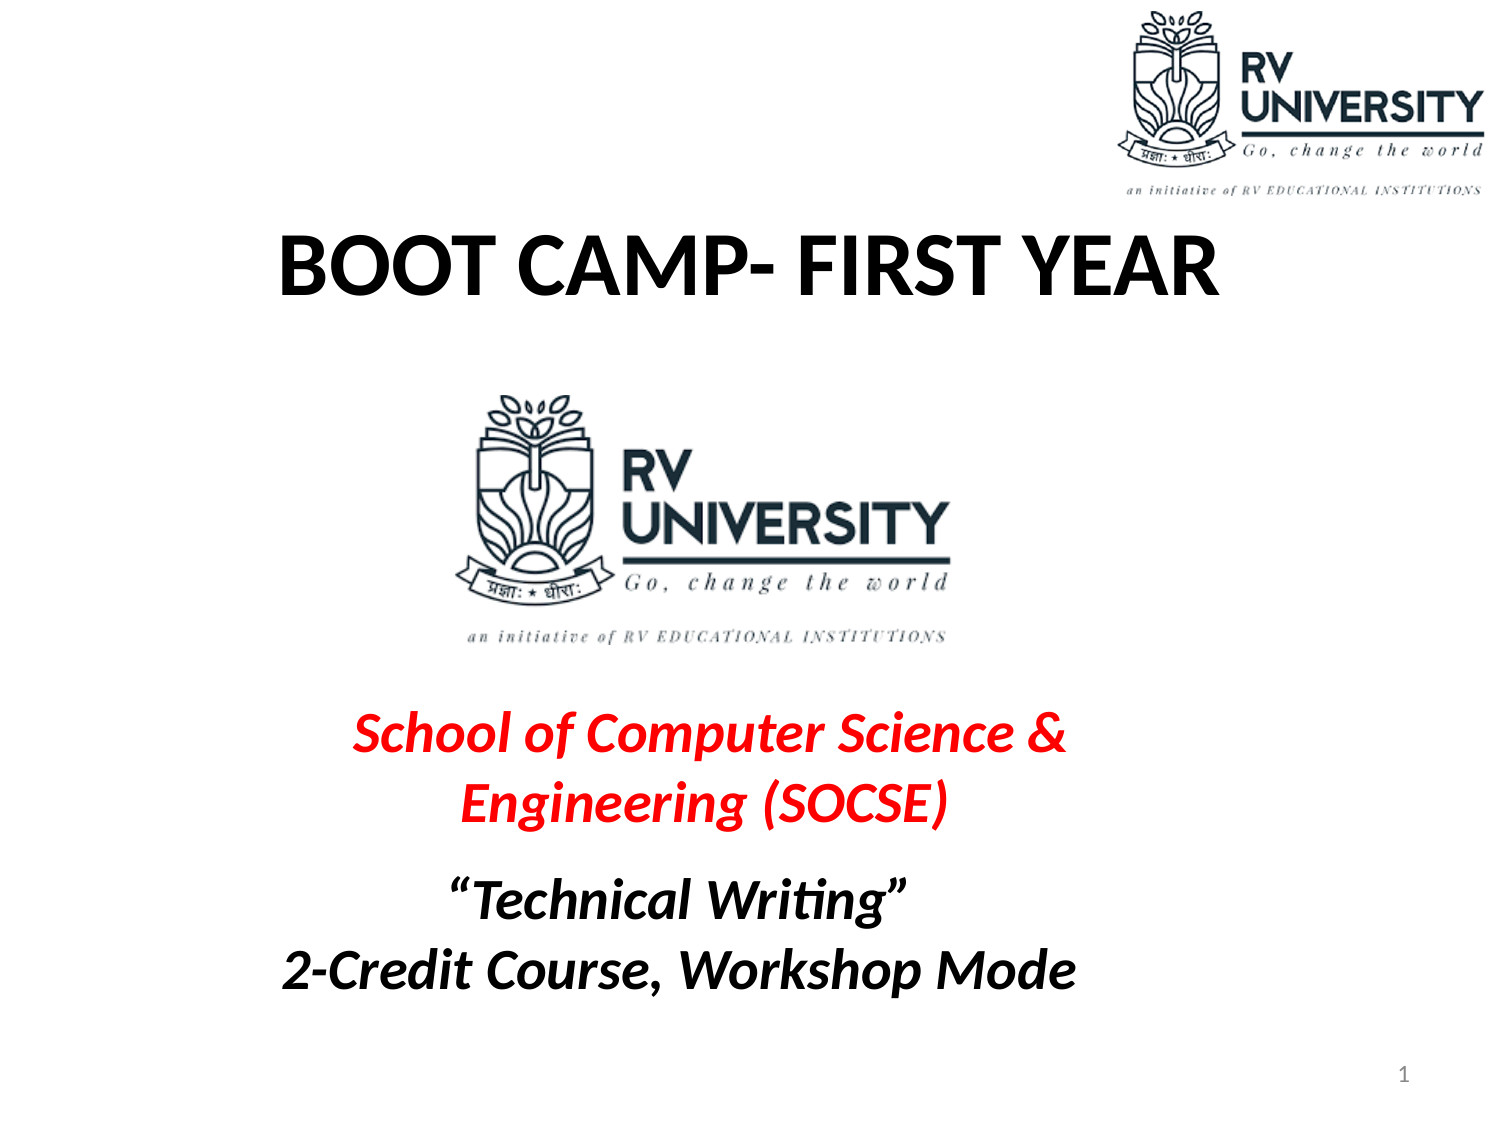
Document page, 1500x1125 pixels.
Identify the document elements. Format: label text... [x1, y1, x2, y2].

slide_number 1 [1074, 1042, 1425, 1103]
title BOOT CAMP- FIRST YEAR [112, 138, 1388, 380]
text_box School of Computer Science & Engineering (SOCSE) [283, 686, 1140, 842]
text_box “Technical Writing” 2-Credit Course, Workshop Mode [53, 853, 1306, 1009]
picture [454, 395, 952, 645]
picture [1116, 11, 1485, 196]
